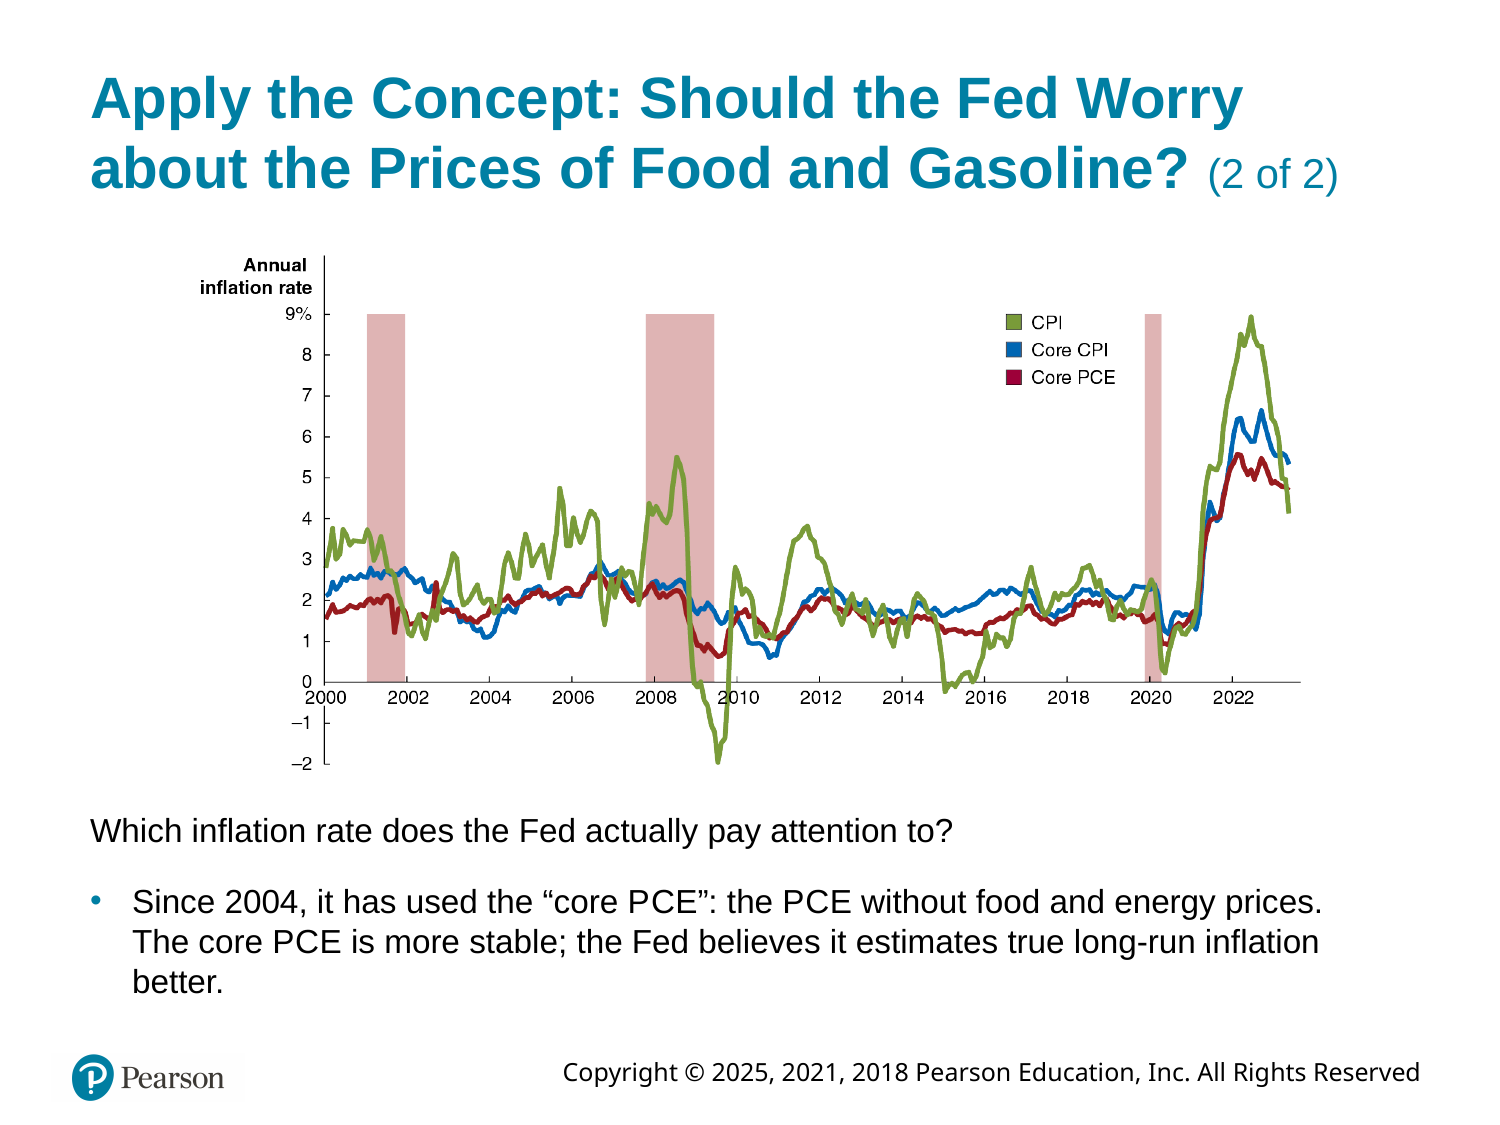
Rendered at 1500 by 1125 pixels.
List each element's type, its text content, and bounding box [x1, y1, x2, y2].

picture [199, 255, 1301, 774]
title Apply the Concept: Should the Fed Worry about the Prices of Food and Gasoline? (2 of 2) [75, 35, 1425, 216]
picture [51, 1053, 245, 1102]
list Which inflation rate does the Fed actually pay attention to? Since 2004, it has used the “core P C E”: the P C E without food and energy prices. The core P C E is more stable; the Fed believes it estimates true long-run inflation better. [75, 793, 1389, 1018]
